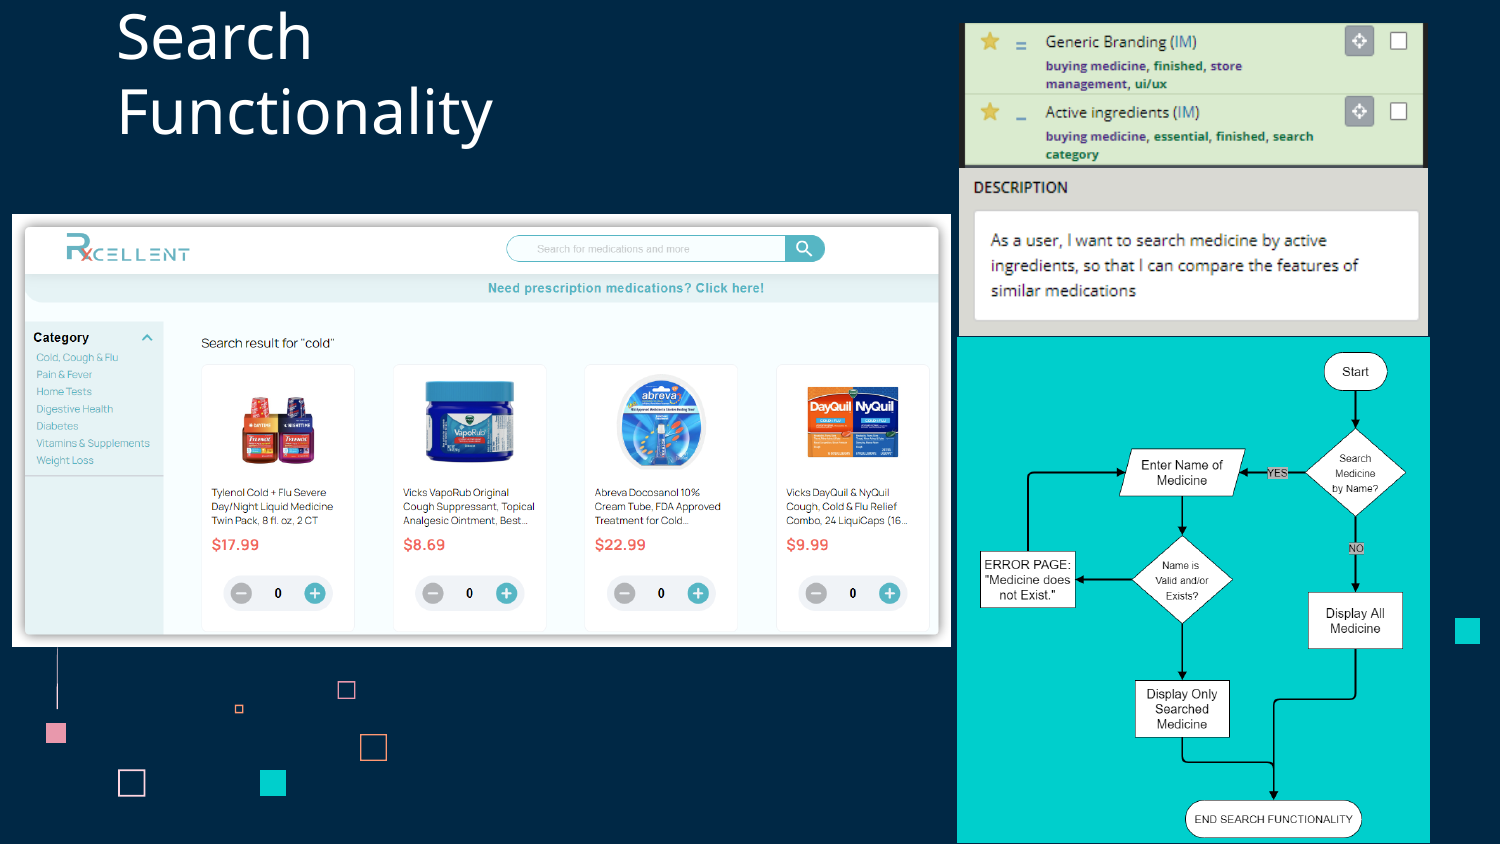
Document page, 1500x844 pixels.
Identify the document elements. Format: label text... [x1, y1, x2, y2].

title Search Functionality [101, 67, 543, 163]
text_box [959, 22, 1428, 334]
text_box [955, 336, 1432, 844]
picture [12, 213, 951, 647]
